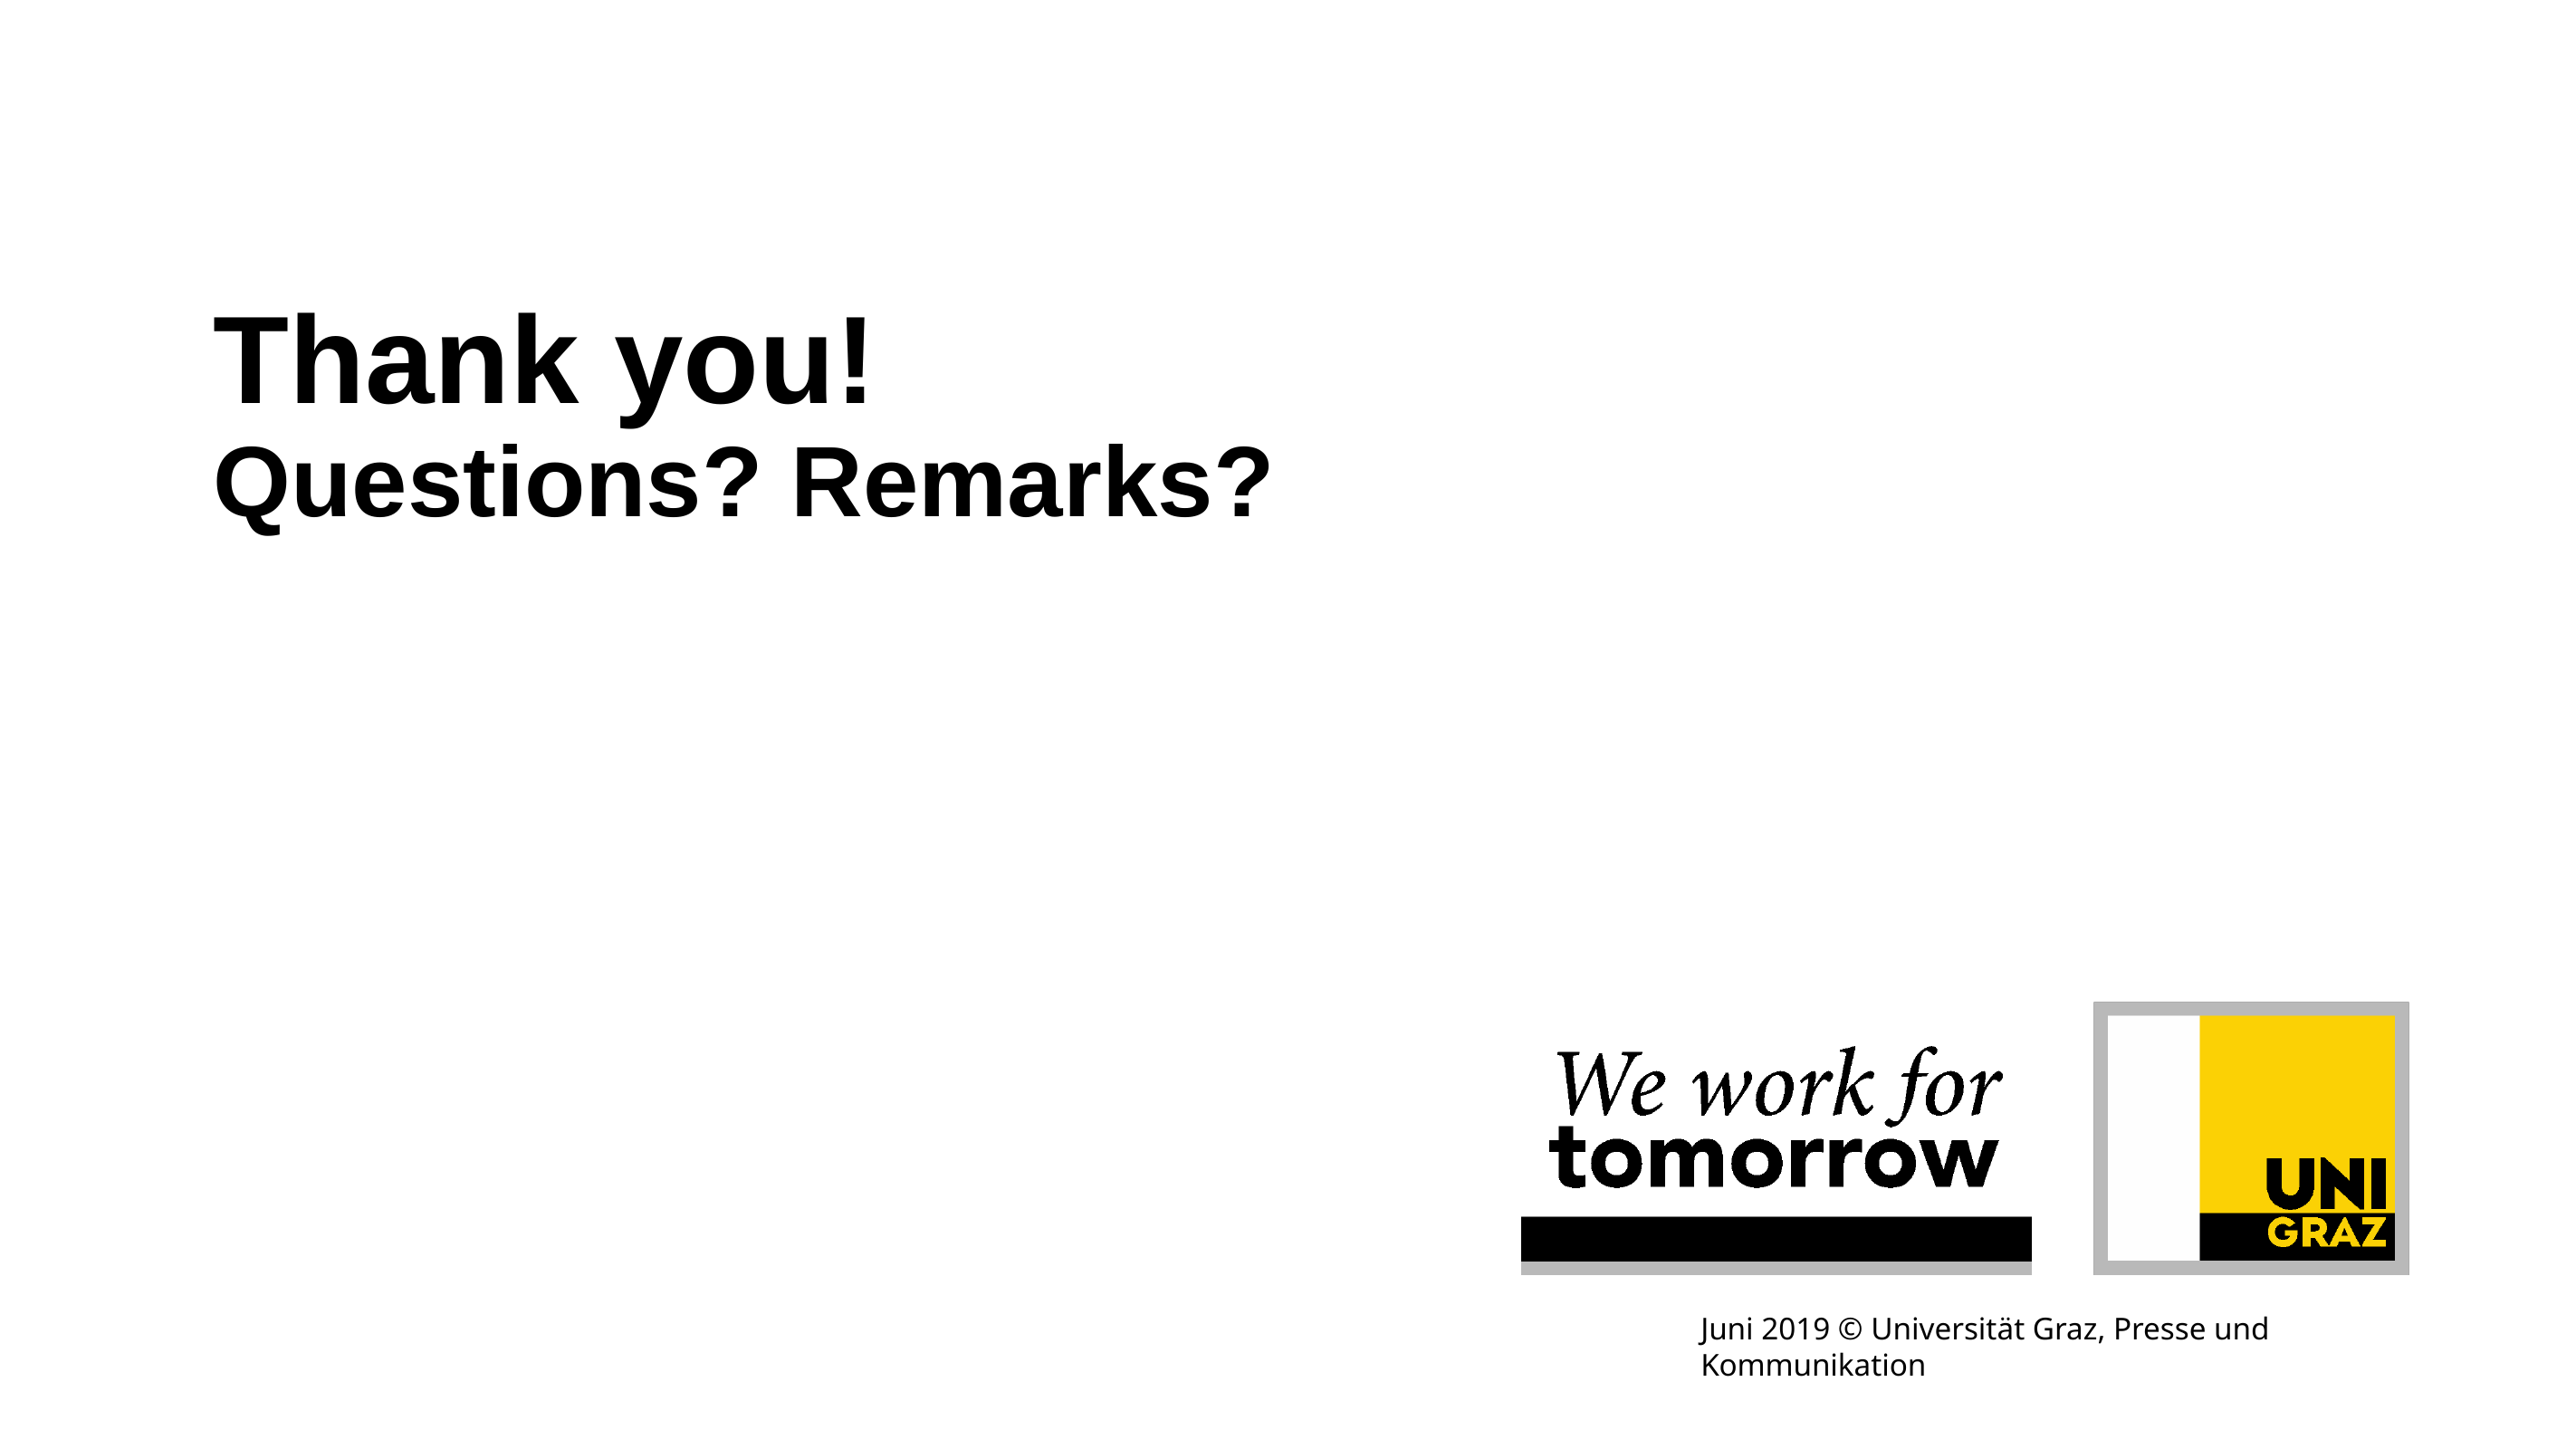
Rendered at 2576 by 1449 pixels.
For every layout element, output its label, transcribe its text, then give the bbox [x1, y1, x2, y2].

picture [1448, 964, 2474, 1307]
title Thank you! Questions? Remarks? [199, 289, 2041, 548]
